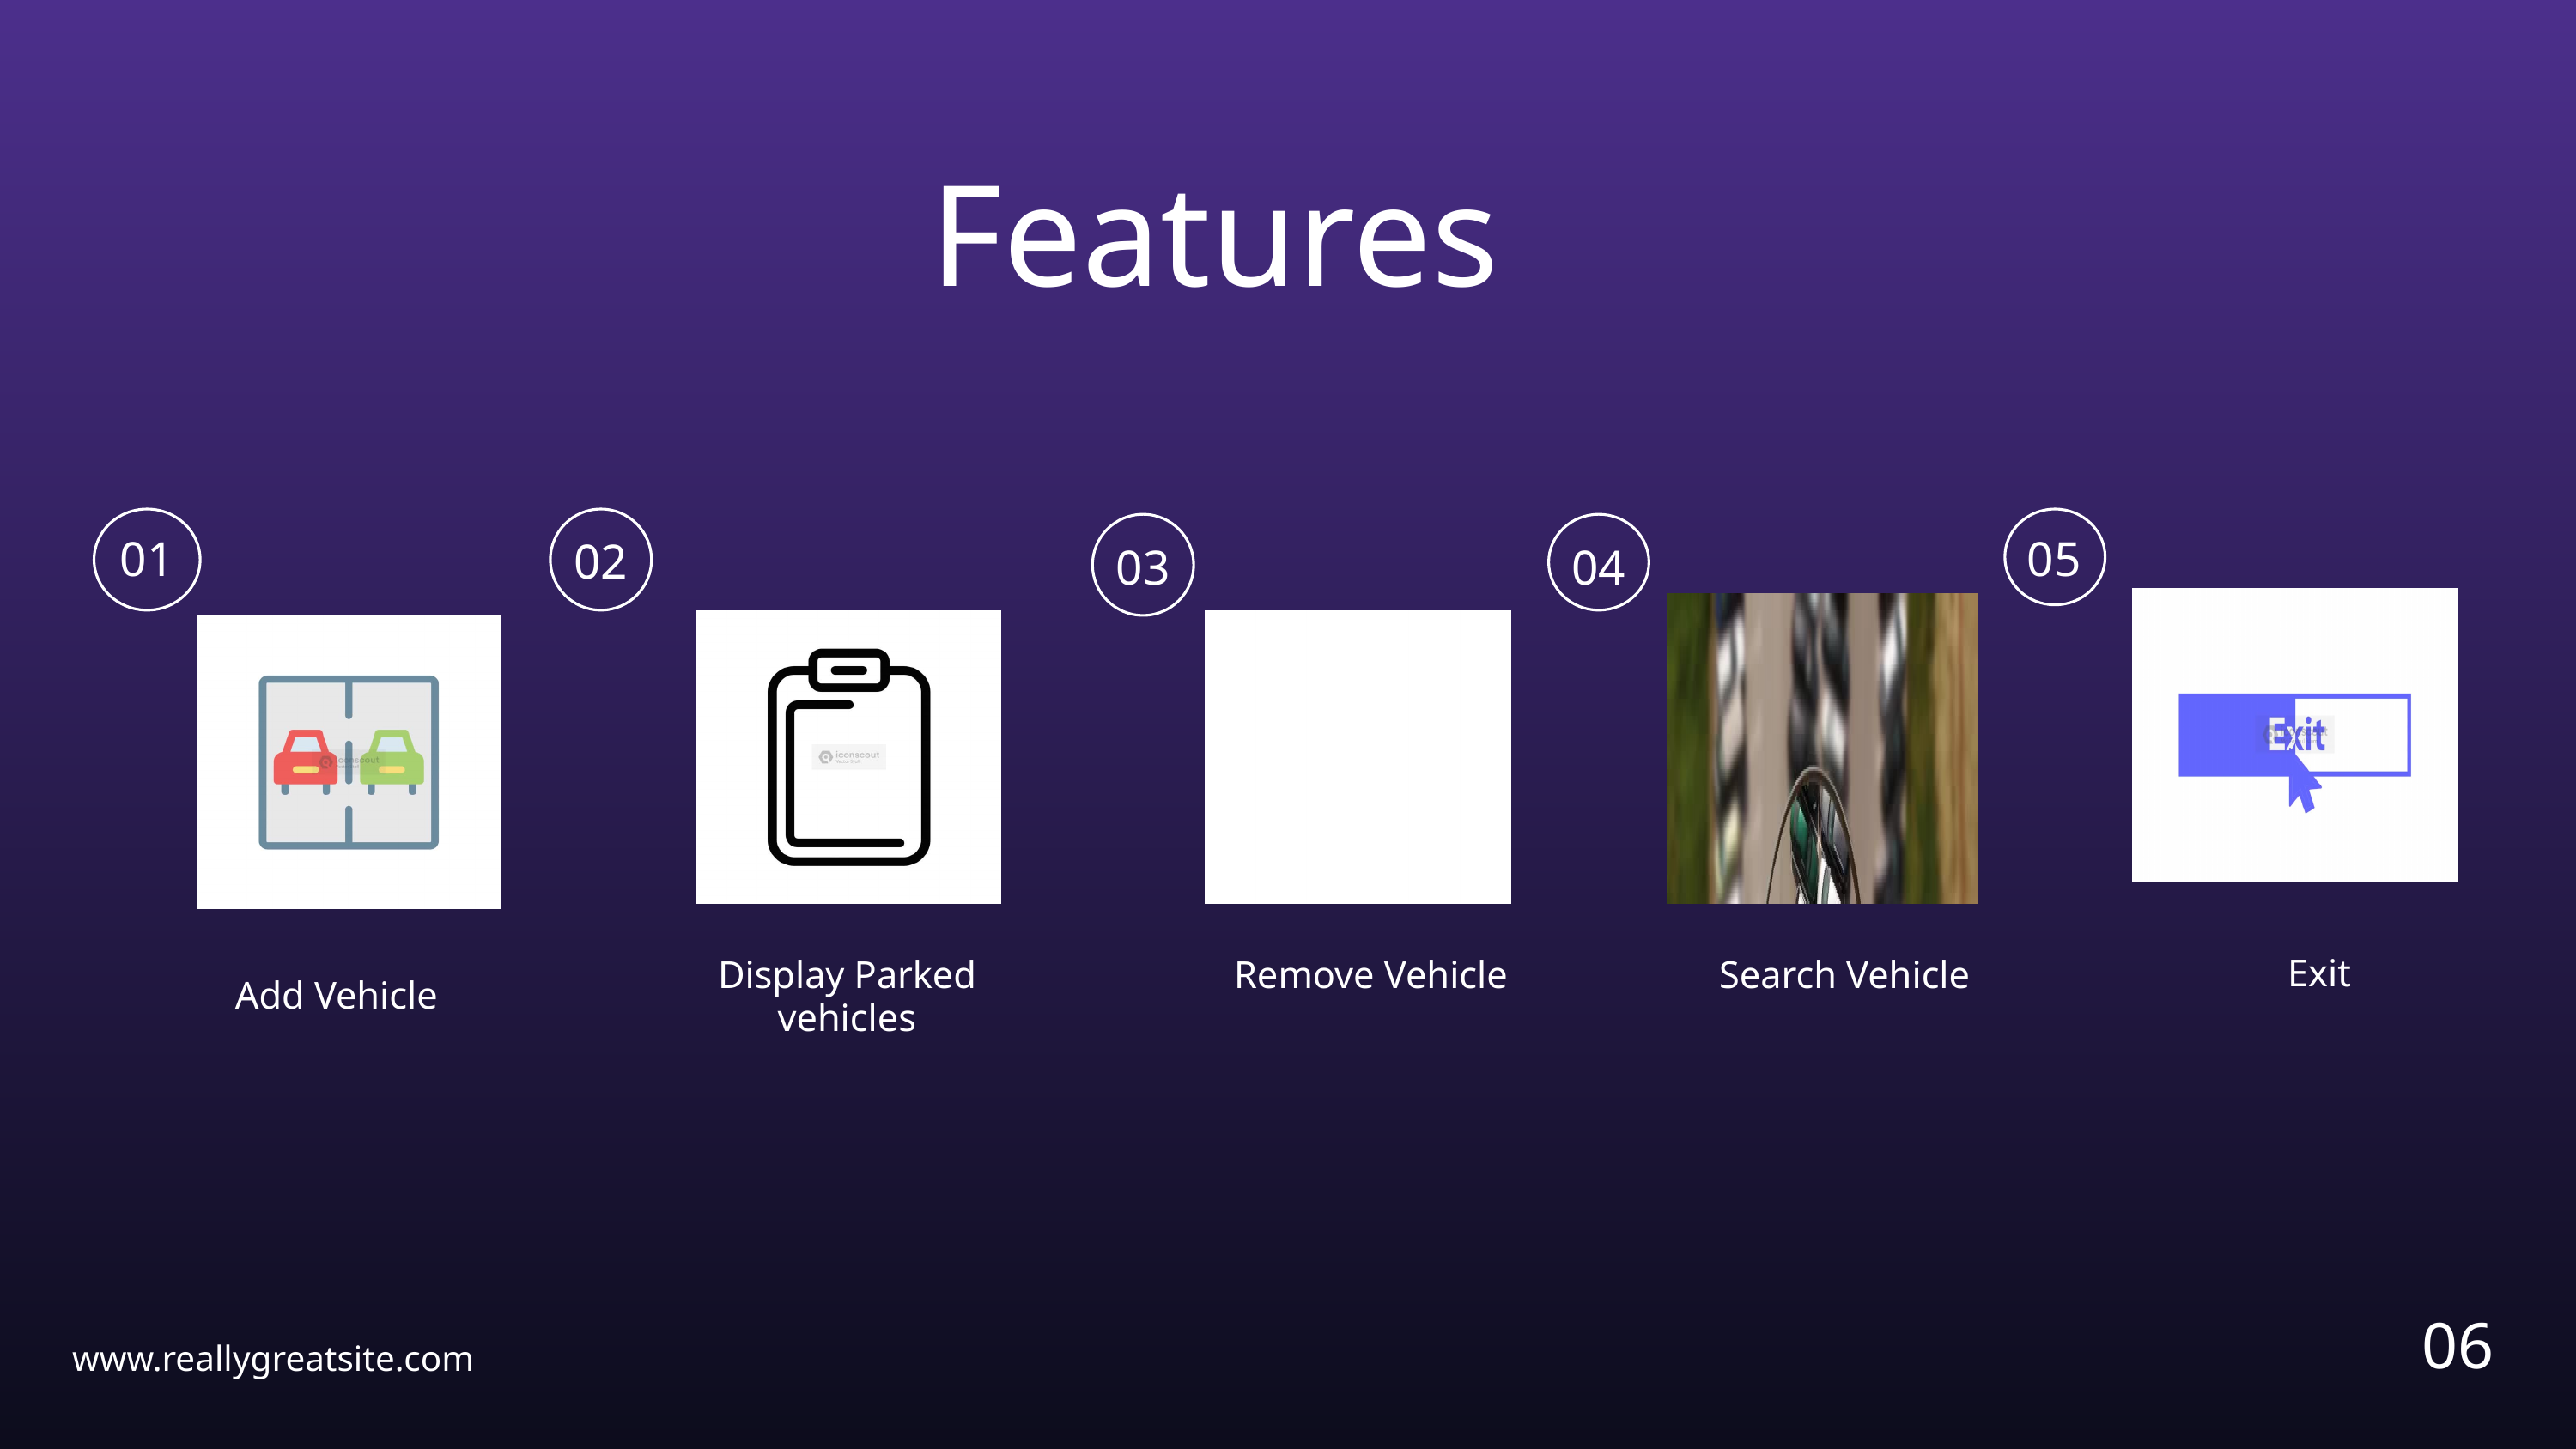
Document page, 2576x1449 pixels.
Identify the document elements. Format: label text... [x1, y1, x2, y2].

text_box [550, 508, 652, 610]
text_box Remove Vehicle [1175, 952, 1567, 996]
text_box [2131, 587, 2458, 882]
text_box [2004, 508, 2105, 605]
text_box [94, 508, 201, 610]
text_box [1666, 592, 1978, 905]
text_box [1092, 513, 1194, 616]
text_box 06 [2342, 1300, 2494, 1381]
text_box Search Vehicle [1649, 952, 2040, 996]
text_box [1203, 609, 1512, 905]
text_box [195, 615, 501, 910]
text_box www.reallygreatsite.com [72, 1334, 601, 1379]
text_box Exit [2207, 951, 2432, 995]
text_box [1548, 513, 1649, 610]
text_box Display Parked vehicles [651, 952, 1043, 1039]
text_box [696, 609, 1002, 905]
text_box Features [72, 136, 2357, 314]
text_box Add Vehicle [158, 973, 515, 1016]
